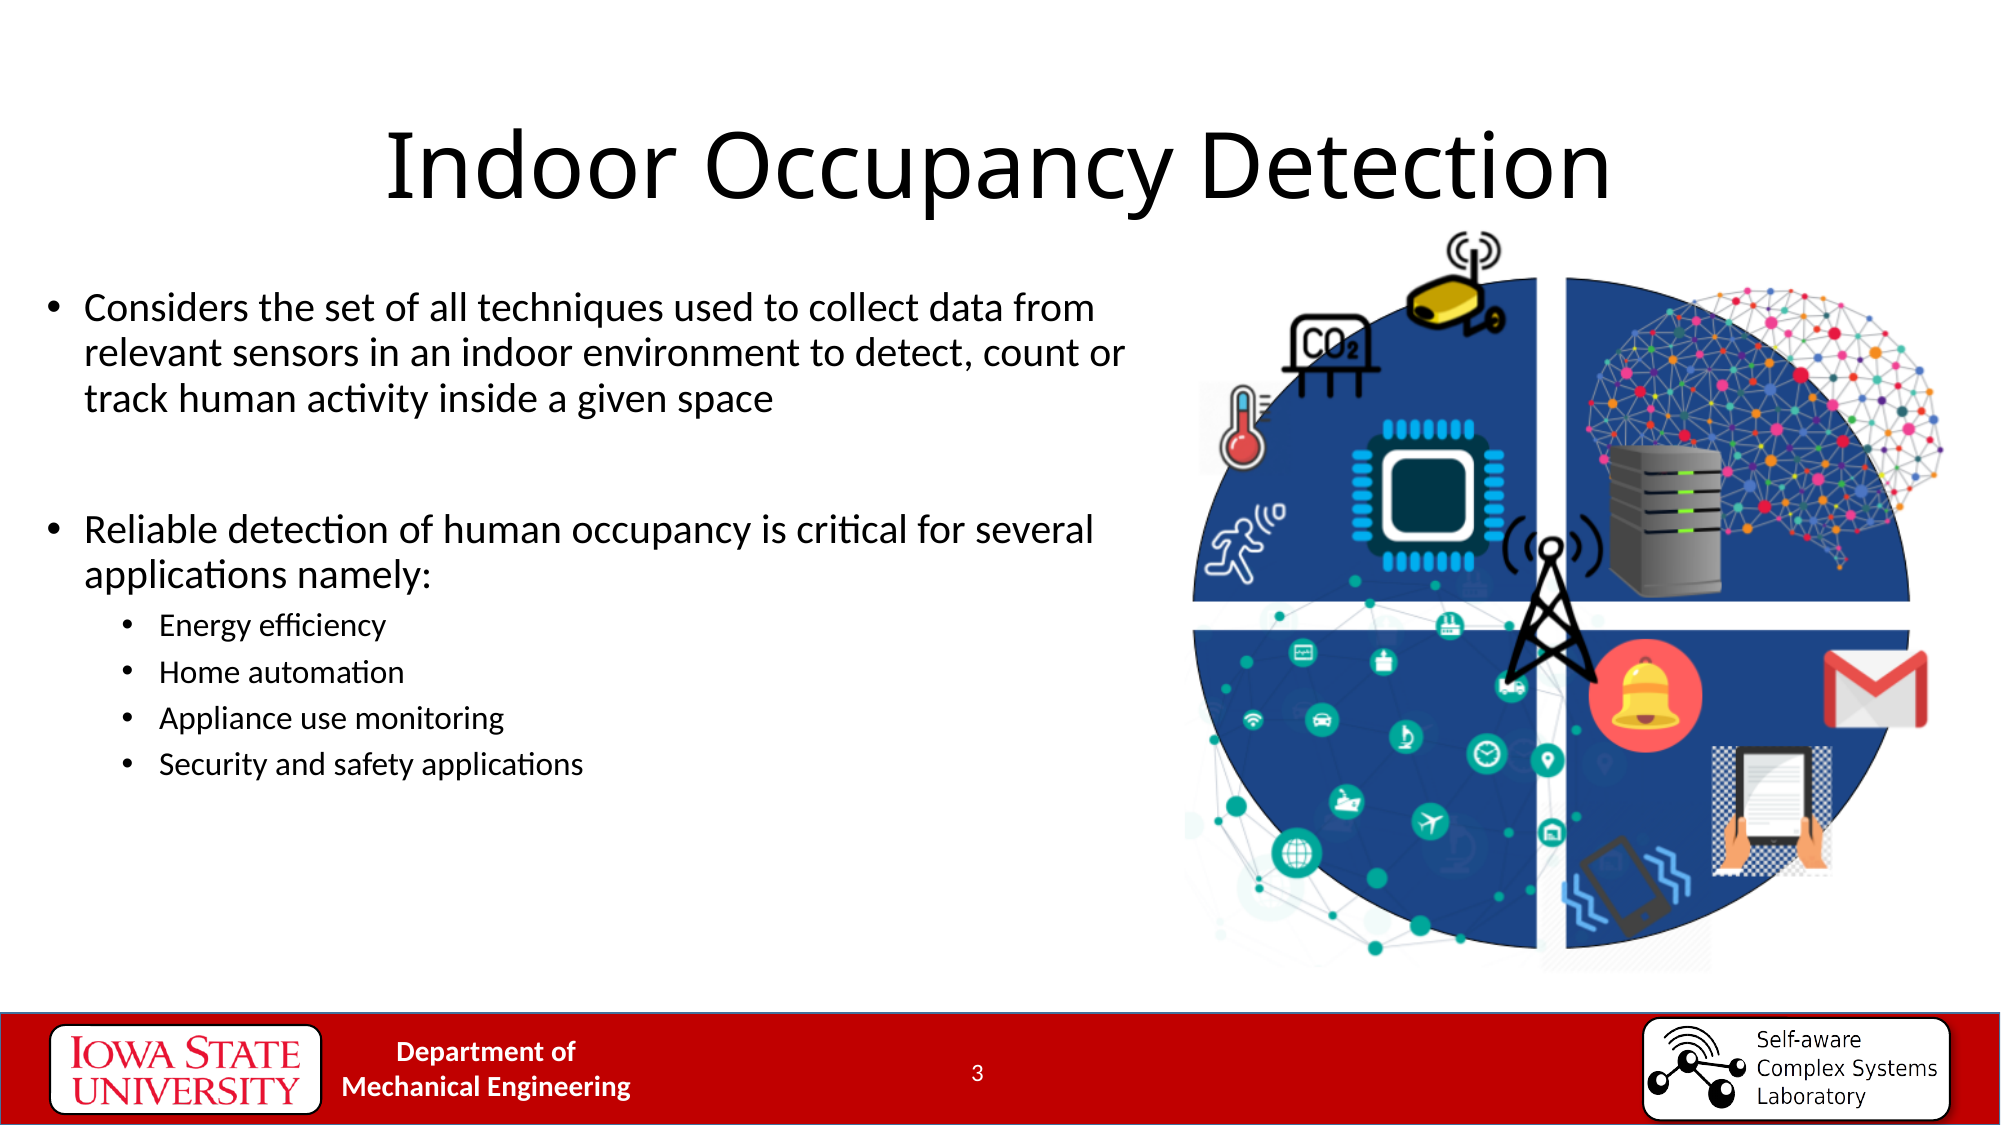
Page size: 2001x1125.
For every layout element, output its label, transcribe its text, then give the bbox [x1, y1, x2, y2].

picture [71, 1035, 300, 1105]
slide_number 3 [752, 1042, 1203, 1102]
picture [1641, 1020, 1943, 1116]
picture [1184, 217, 1969, 998]
title Indoor Occupancy Detection [137, 59, 1863, 278]
list Considers the set of all techniques used to collect data from relevant sensors in an indoor environment to detect, count or track human activity inside a given space Reliable detection of human occupancy is critical for several applications namely: Energy efficiency Home automation Appliance use monitoring Security and safety applications [31, 278, 1184, 937]
